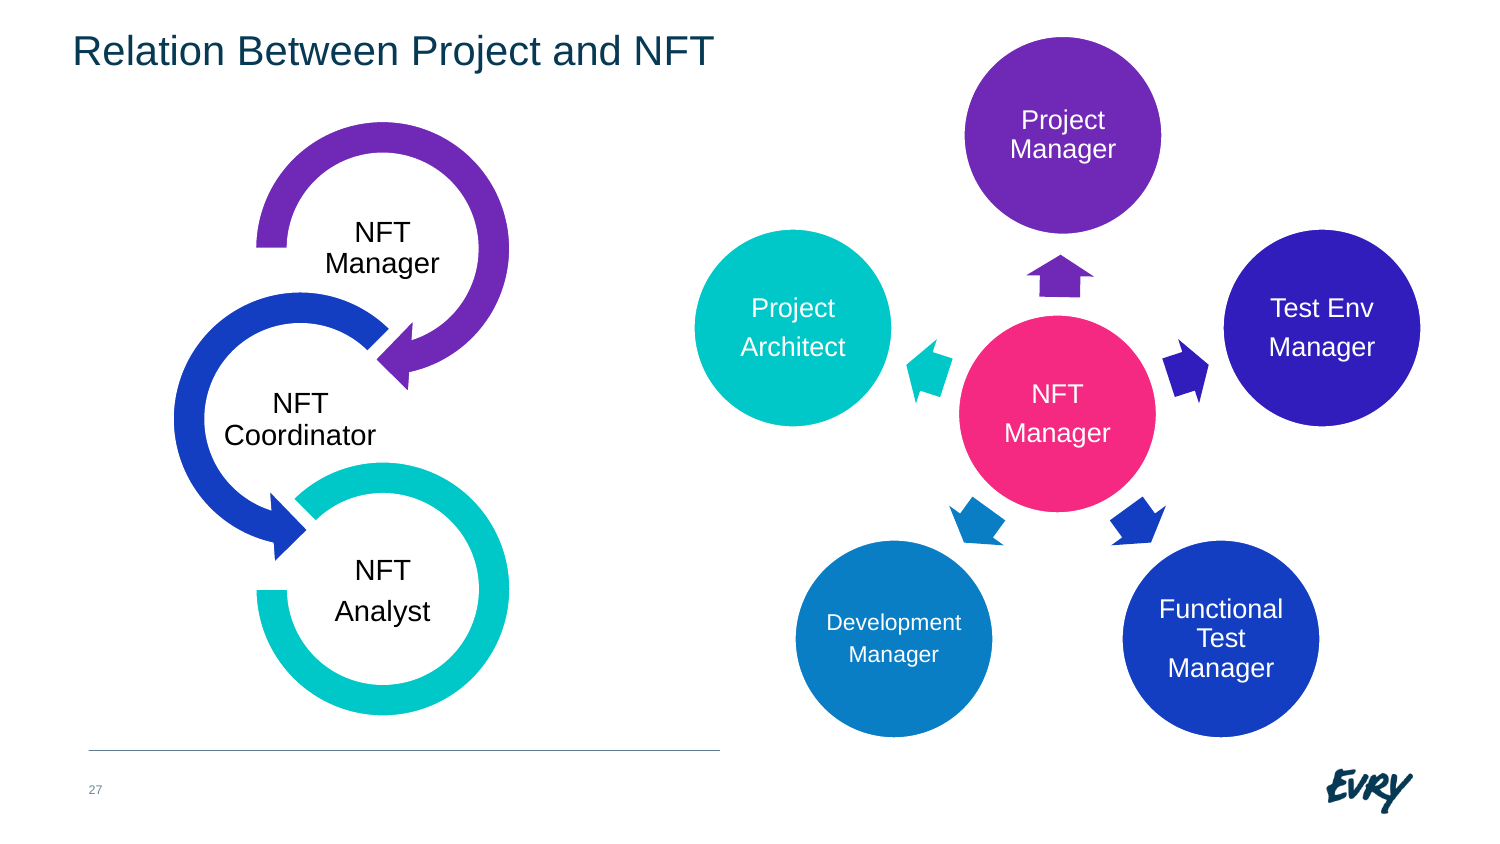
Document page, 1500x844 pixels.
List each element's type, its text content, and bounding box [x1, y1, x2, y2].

slide_number 27 [88, 781, 119, 797]
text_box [557, 35, 1500, 739]
picture [1388, 779, 1413, 814]
picture [1326, 768, 1413, 814]
picture [1376, 779, 1383, 785]
title Relation Between Project and NFT [72, 18, 739, 77]
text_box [63, 77, 620, 739]
